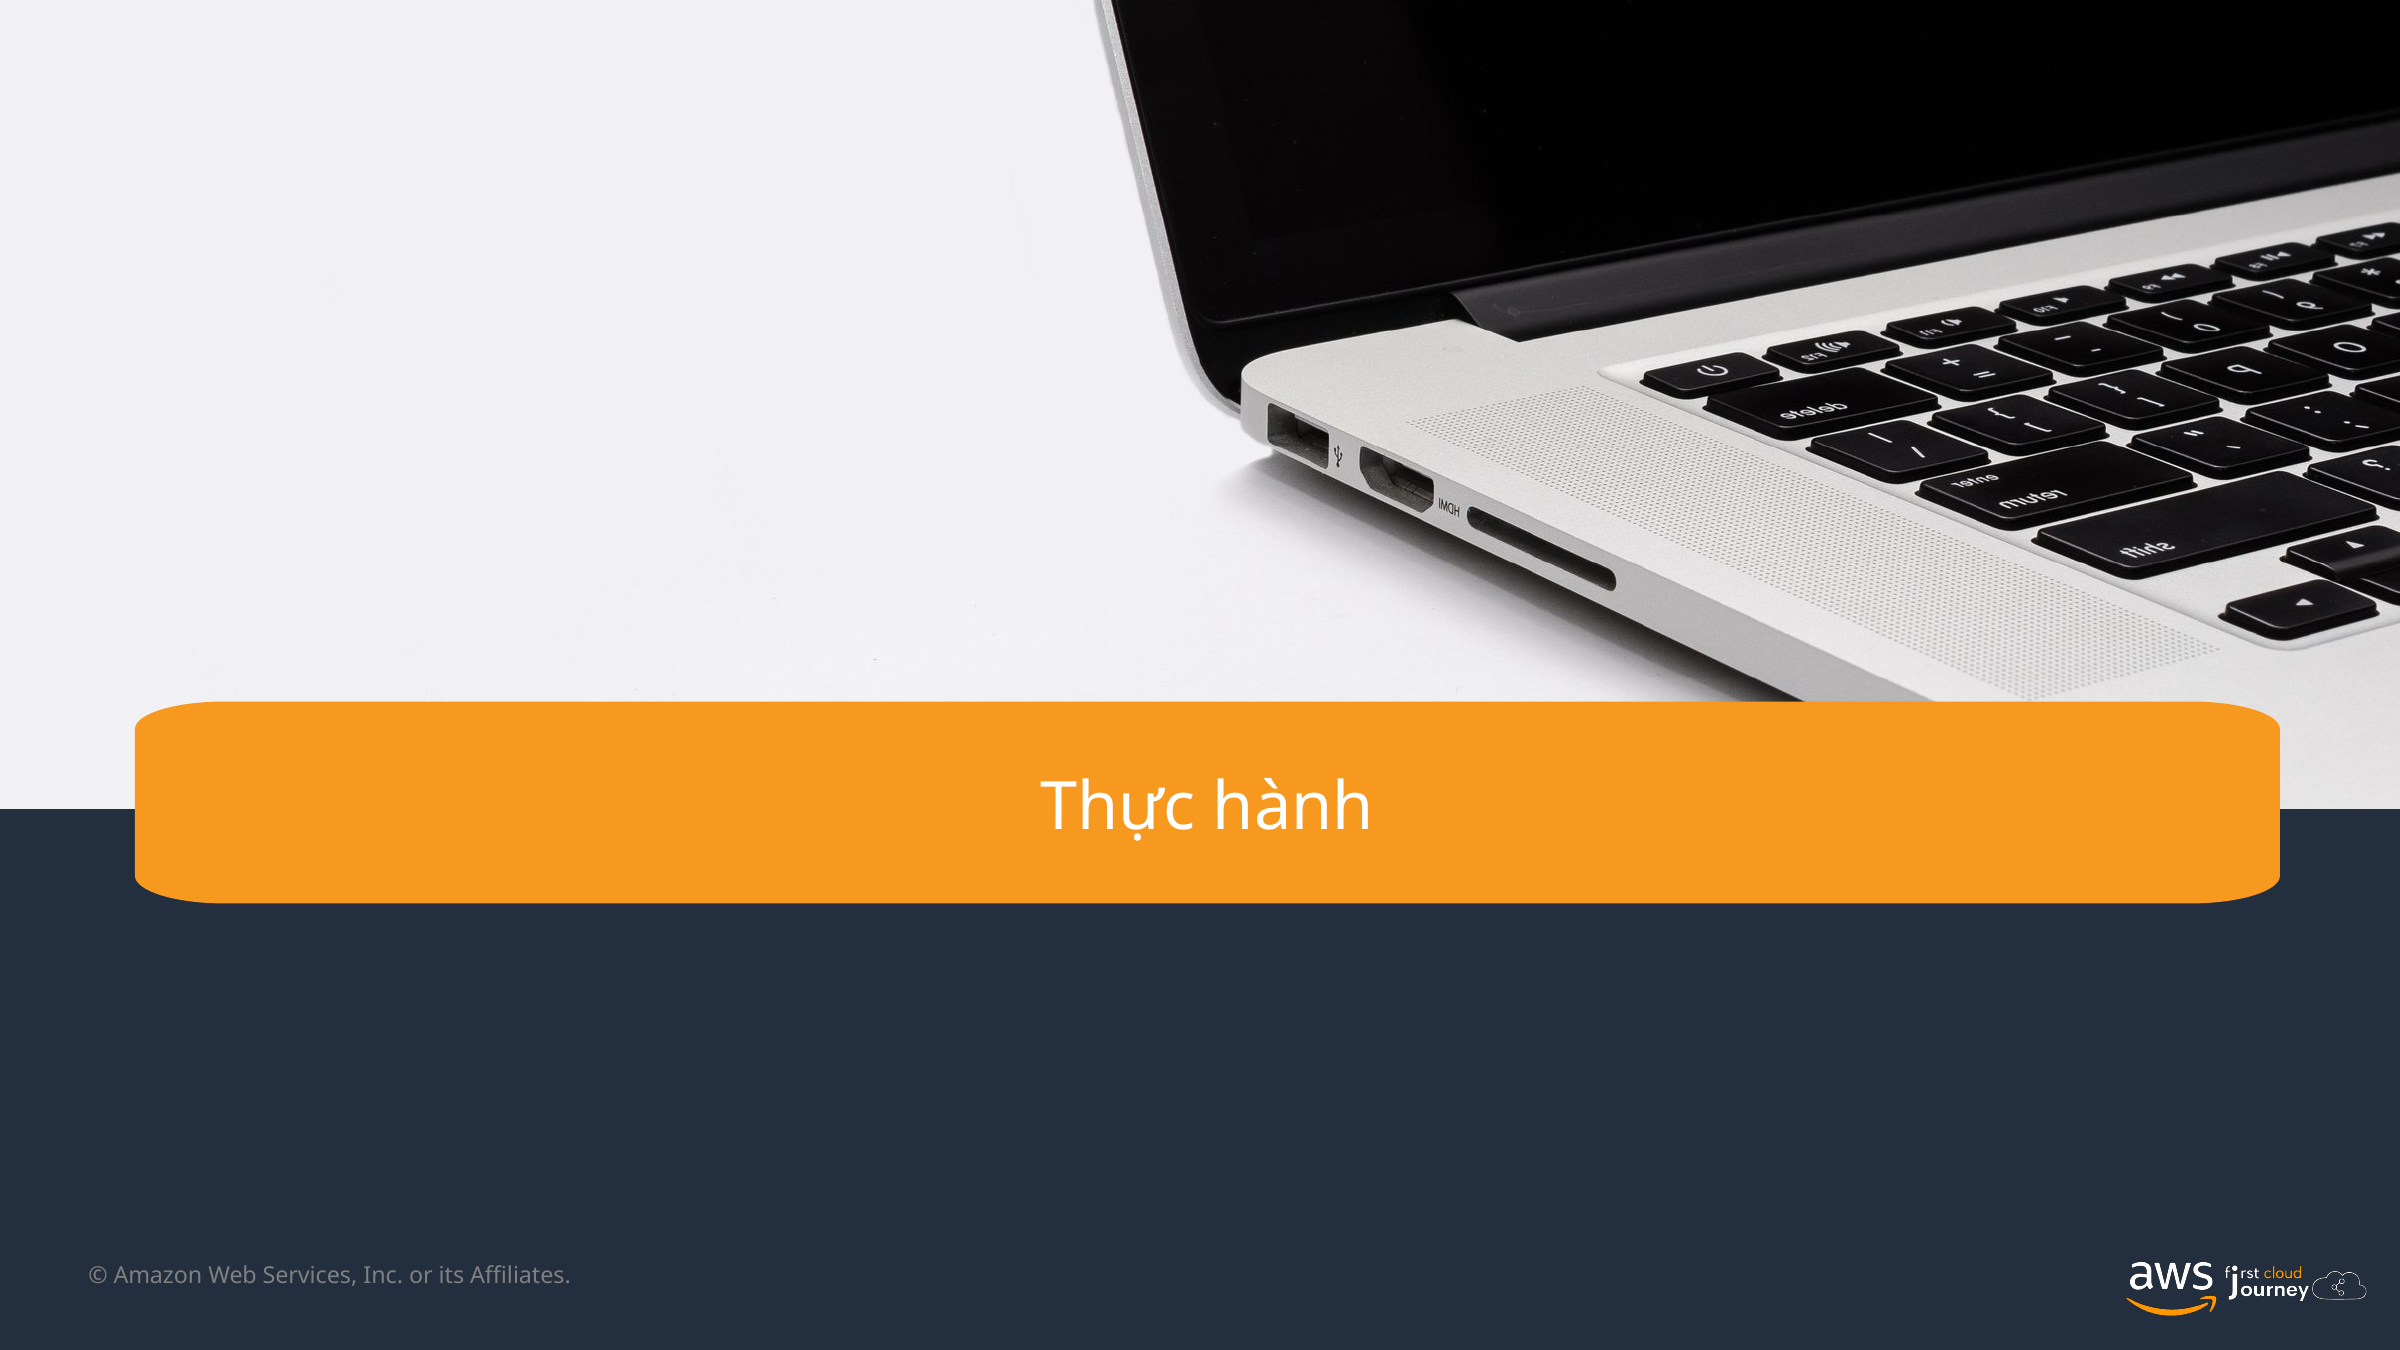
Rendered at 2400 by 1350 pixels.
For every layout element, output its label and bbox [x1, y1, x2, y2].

picture [0, 0, 2400, 809]
picture [2080, 1123, 2400, 1350]
text_box [134, 701, 2281, 904]
